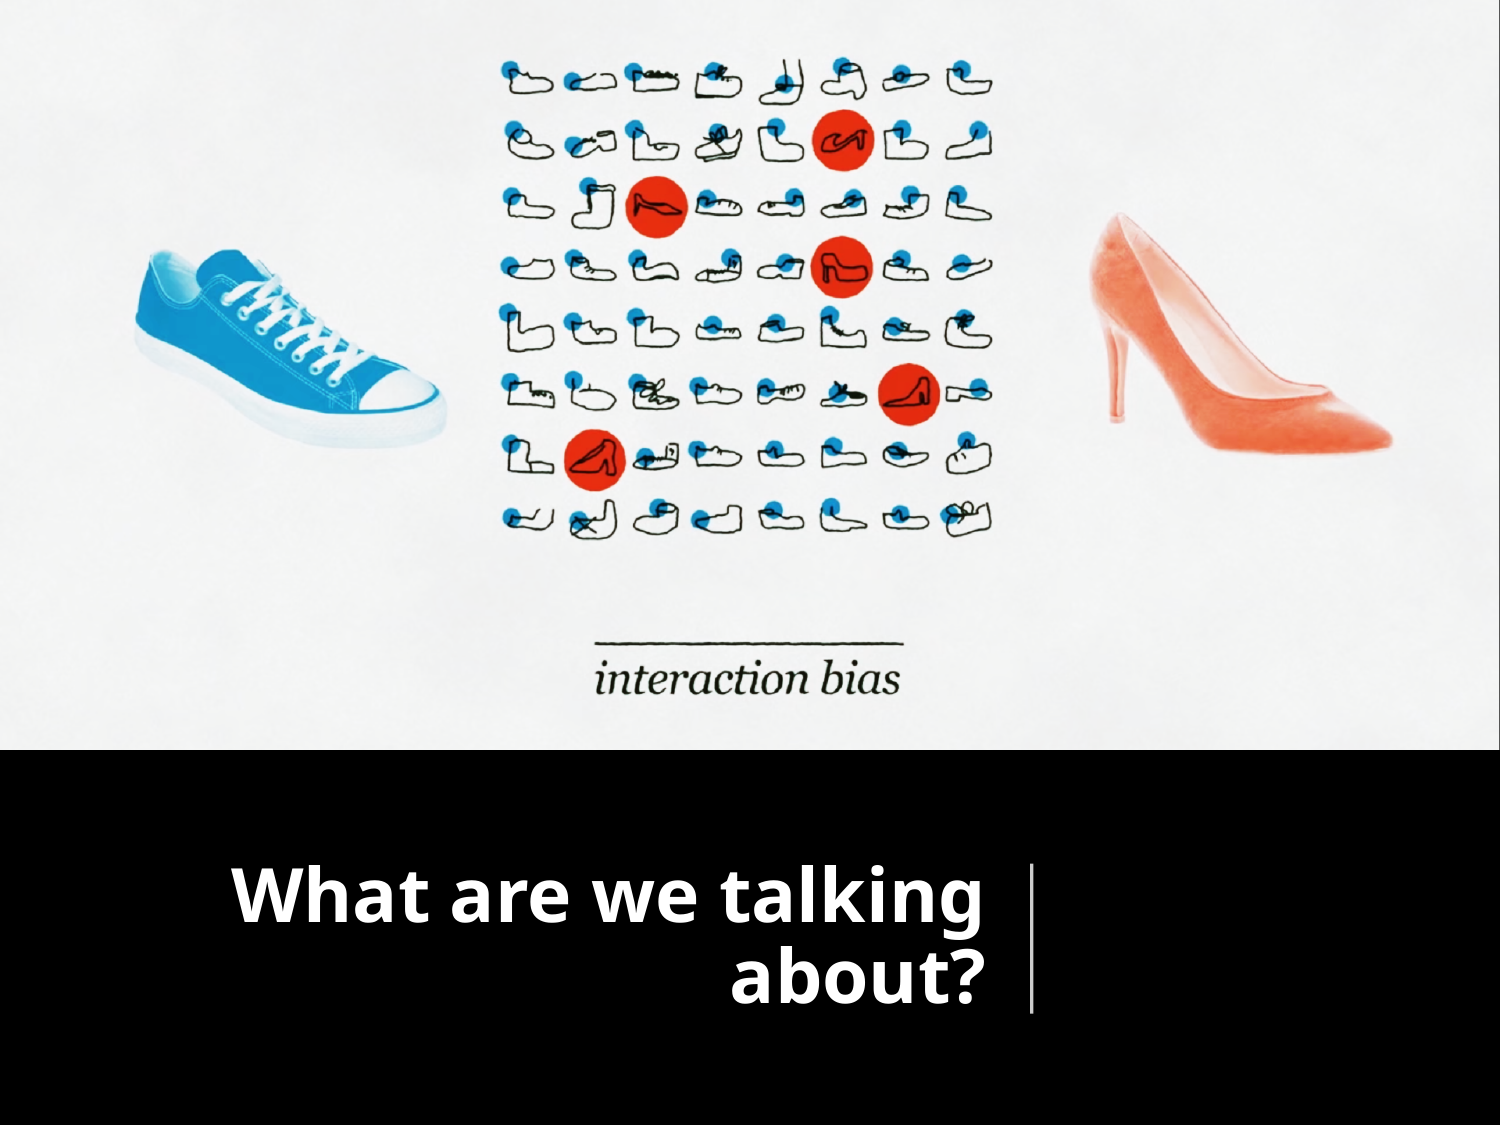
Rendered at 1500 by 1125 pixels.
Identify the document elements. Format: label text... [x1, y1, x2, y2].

picture [0, 0, 1500, 750]
text_box What are we talking about? [53, 835, 1002, 1043]
